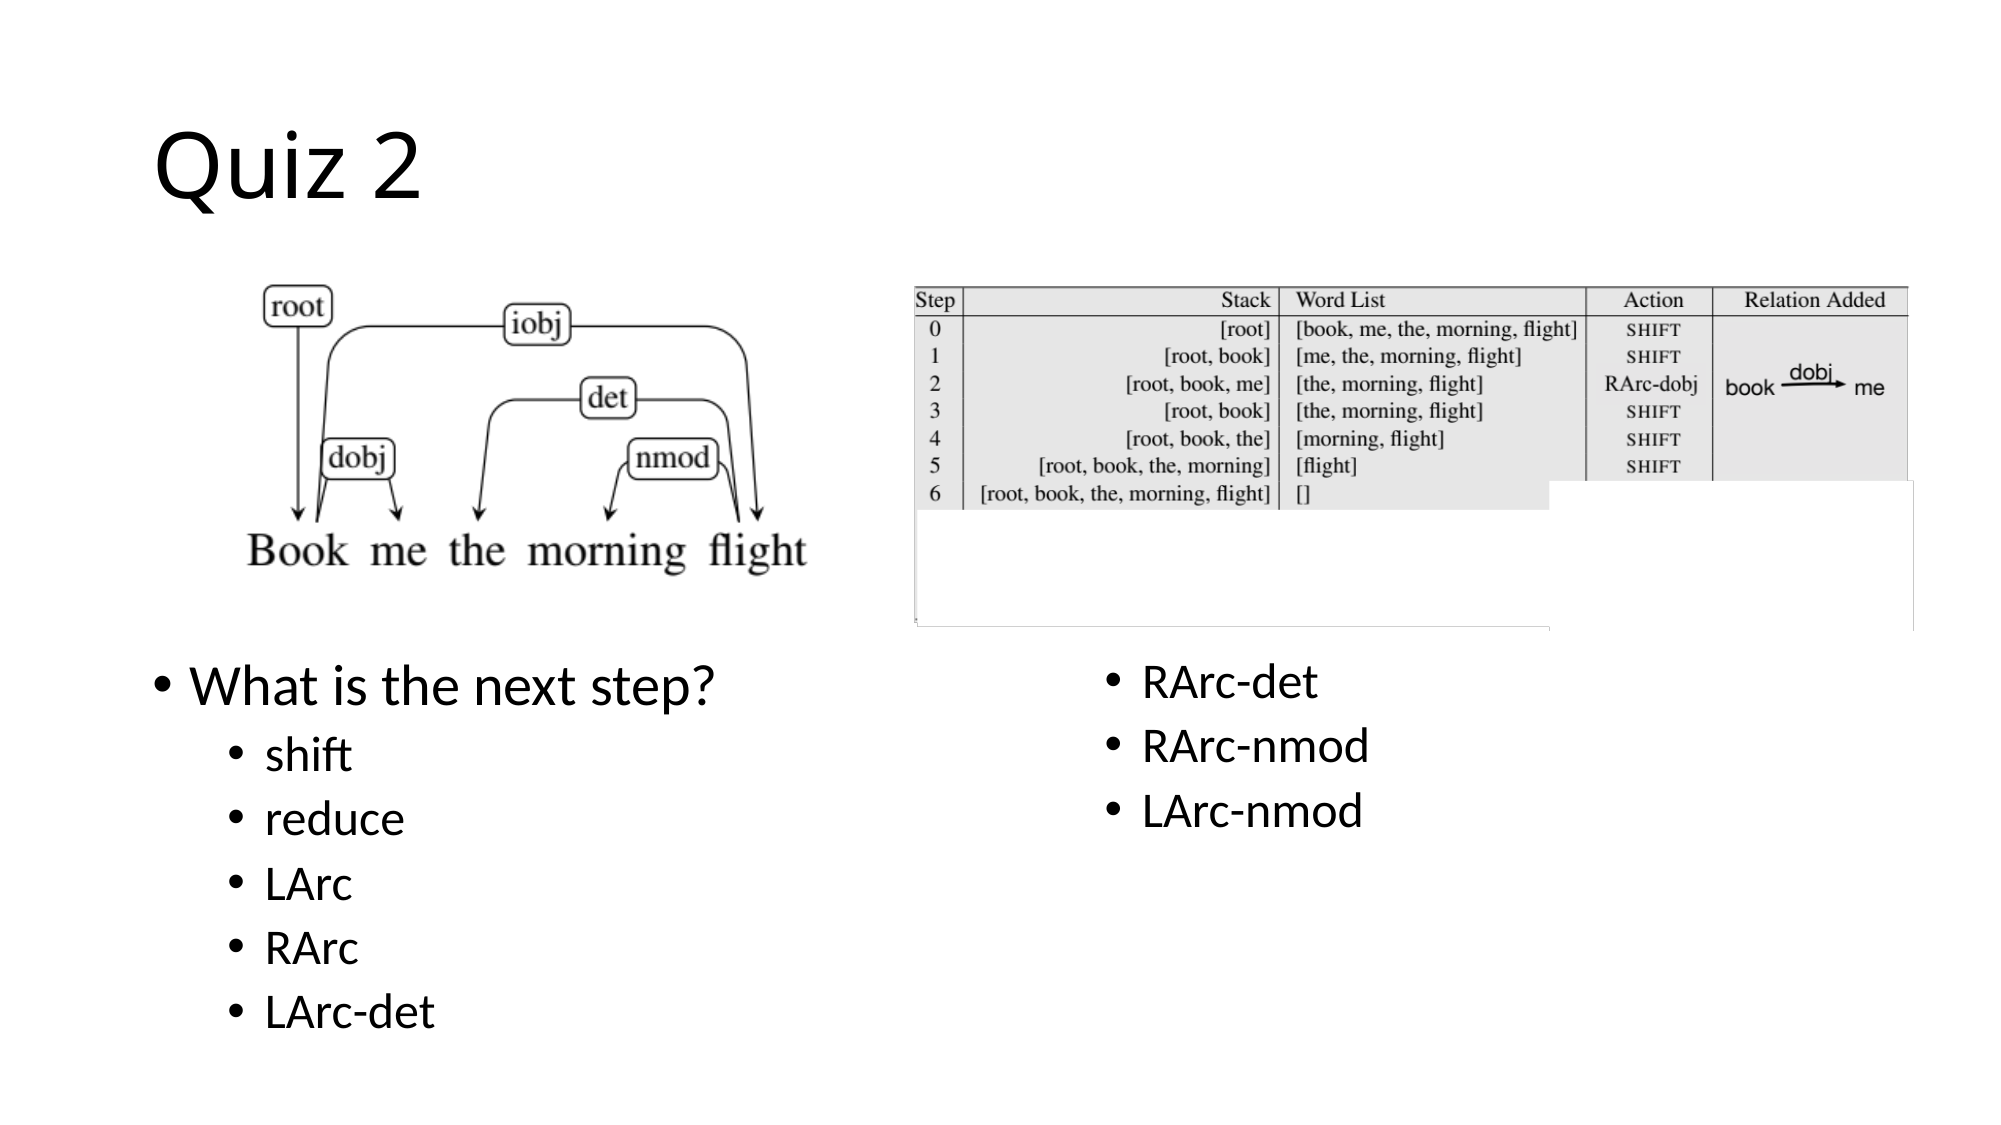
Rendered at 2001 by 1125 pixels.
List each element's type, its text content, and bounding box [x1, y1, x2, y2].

picture [226, 277, 819, 594]
picture [907, 277, 1922, 631]
title Quiz 2 [137, 59, 1863, 278]
list What is the next step? shift reduce LArc RArc LArc-det RArc-det RArc-nmod LArc-nmod [137, 647, 1922, 1103]
